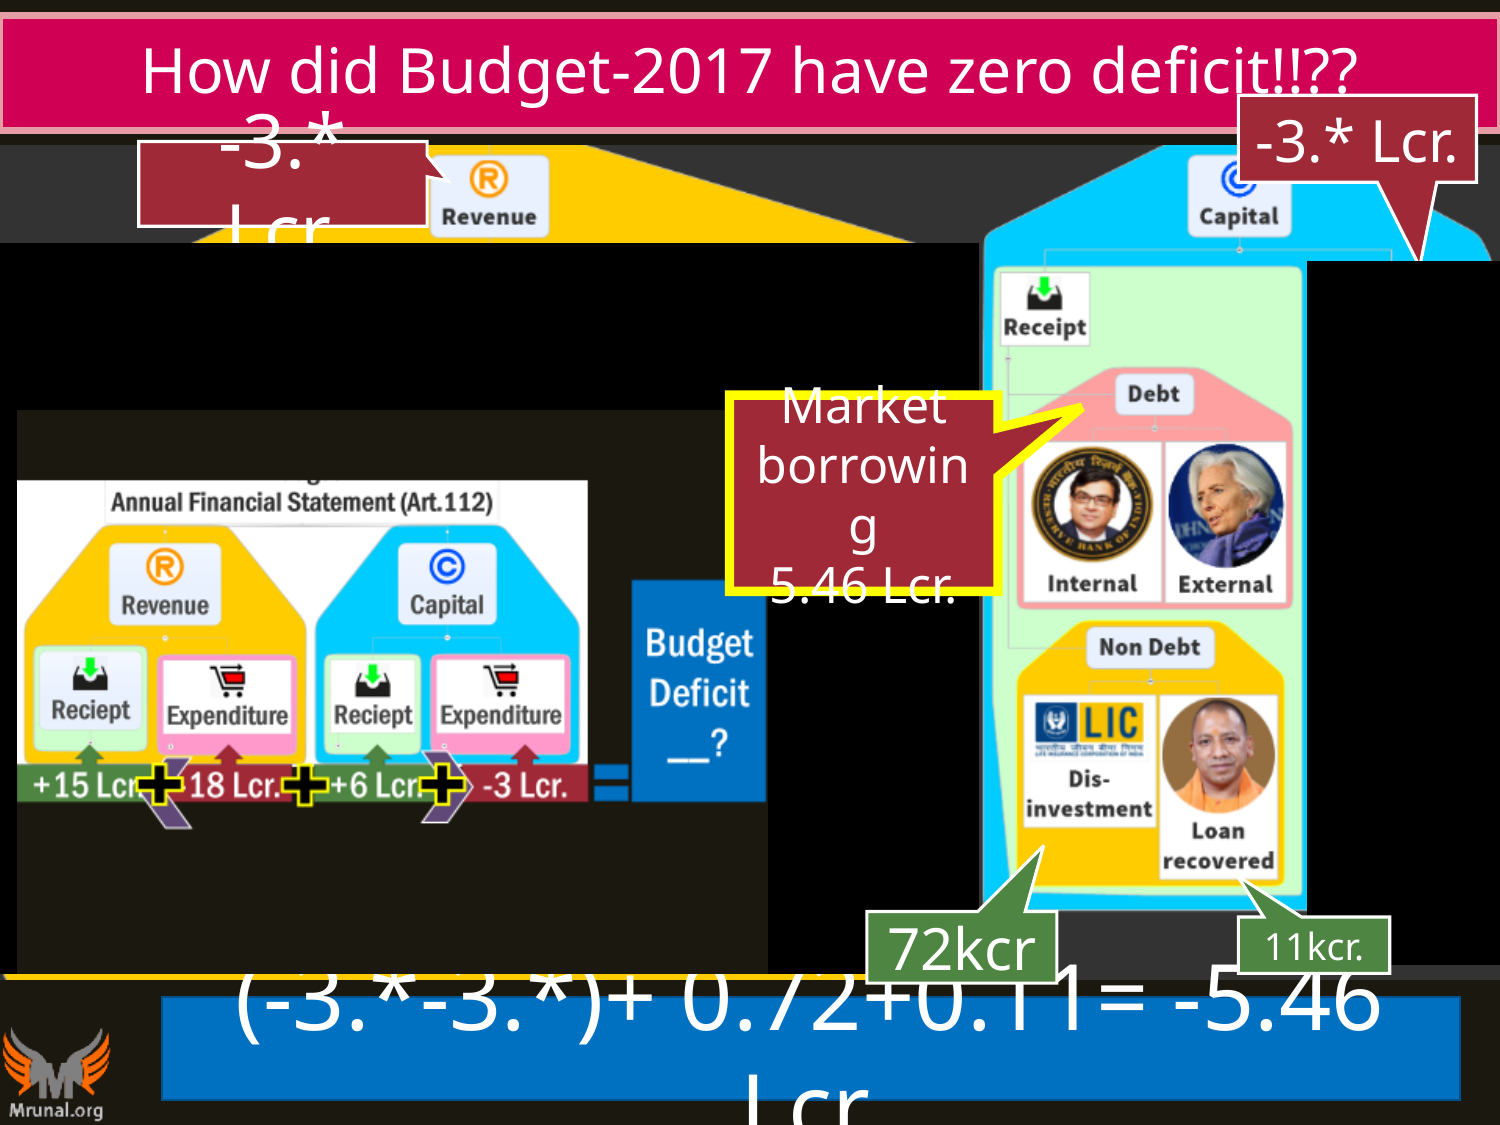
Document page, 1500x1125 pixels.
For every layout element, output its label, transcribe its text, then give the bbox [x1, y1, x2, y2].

picture [0, 1024, 114, 1125]
text_box -3.* Lcr. [137, 139, 429, 145]
text_box 72kcr [865, 980, 1059, 985]
text_box (-3.*-3.*)+ 0.72+0.11= -5.46 Lcr. [161, 996, 1461, 1101]
picture [0, 145, 1500, 980]
text_box -3.* Lcr. [1236, 93, 1479, 145]
title How did Budget-2017 have zero deficit!!?? [0, 12, 1500, 134]
